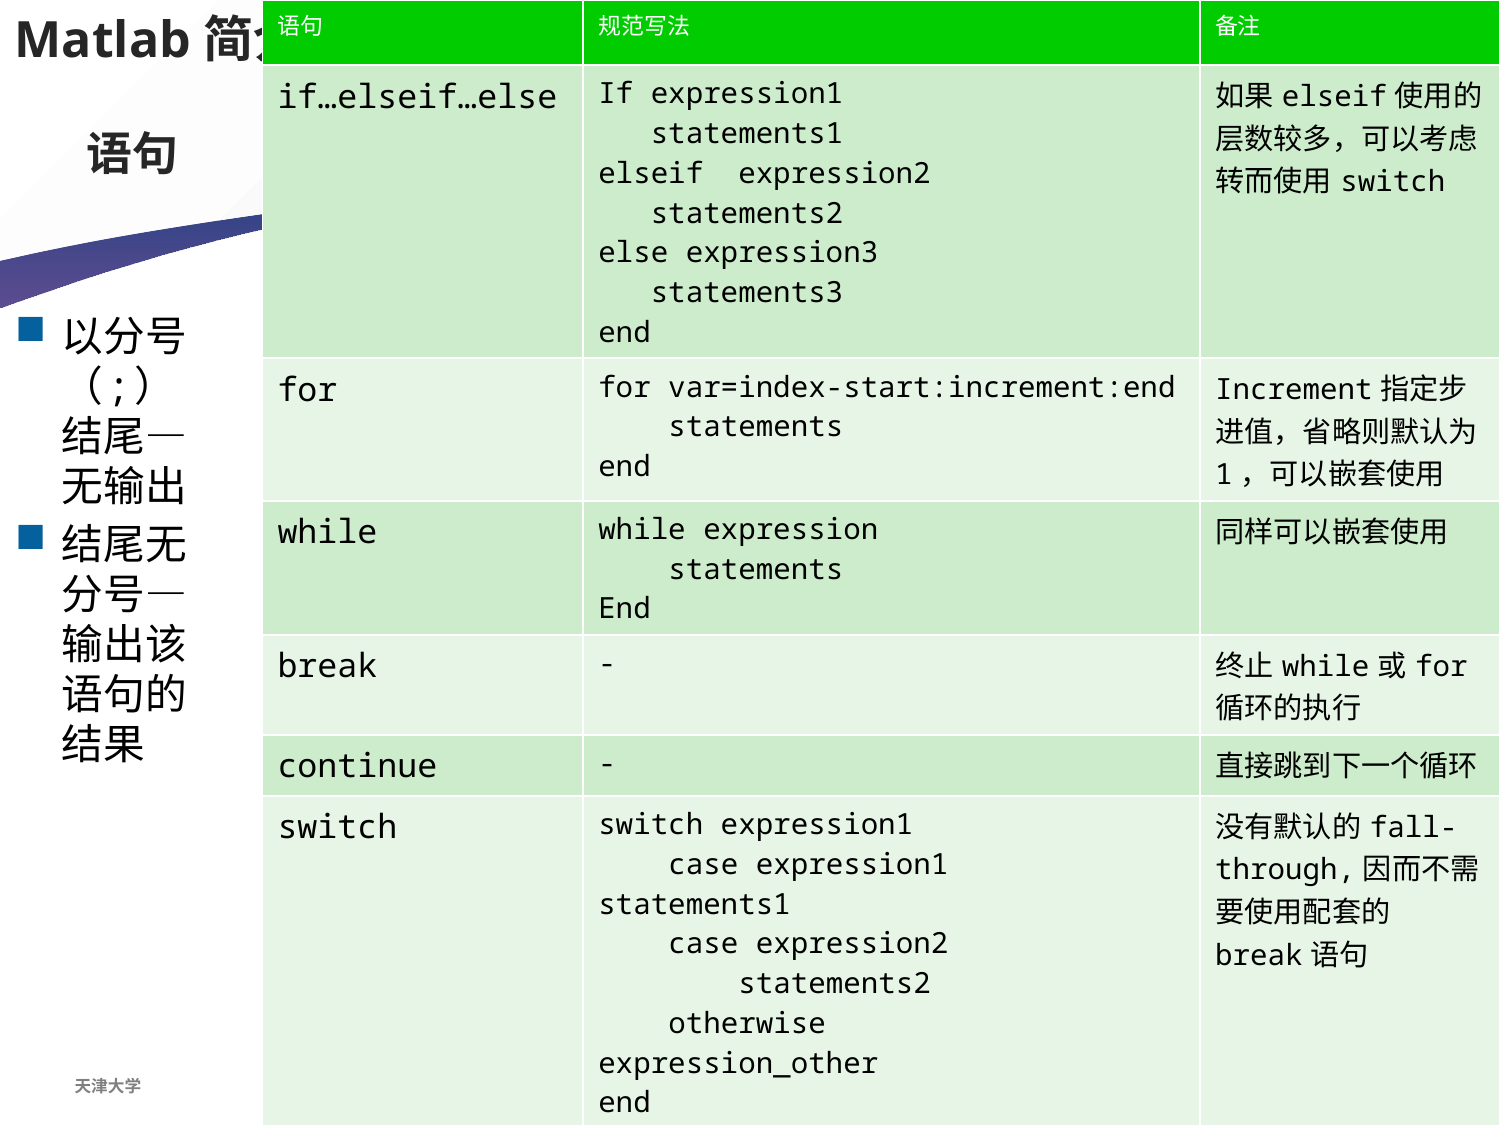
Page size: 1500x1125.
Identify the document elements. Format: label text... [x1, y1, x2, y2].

table_cell while [263, 502, 582, 634]
table_cell 没有默认的fall-through,因而不需要使用配套的break语句 [1201, 797, 1499, 1125]
table_cell 如果elseif使用的层数较多，可以考虑转而使用switch [1201, 66, 1499, 357]
table_header 语句 [263, 1, 582, 64]
table_header 备注 [1201, 1, 1499, 64]
table_cell 同样可以嵌套使用 [1201, 502, 1499, 634]
table_cell 终止while或for循环的执行 [1201, 636, 1499, 734]
table_cell for var=index-start:increment:end statements end [584, 359, 1199, 500]
table_cell break [263, 636, 582, 734]
table_cell continue [263, 736, 582, 795]
table_cell switch expression1 case expression1 statements1 case expression2 statements2 otherwise expression_other end [584, 797, 1199, 1125]
title 语句 [74, 112, 262, 200]
list Matlab简介 [0, 0, 262, 88]
table_cell for [263, 359, 582, 500]
table_cell switch [263, 797, 582, 1125]
list 以分号 （;） 结尾—无输出 结尾无分号—输出该语句的结果 [0, 302, 238, 1043]
table_cell Increment指定步进值，省略则默认为1，可以嵌套使用 [1201, 359, 1499, 500]
table_cell 直接跳到下一个循环 [1201, 736, 1499, 795]
table_cell - [584, 636, 1199, 734]
table_cell if…elseif…else [263, 66, 582, 357]
table_cell while expression statements End [584, 502, 1199, 634]
table_header 规范写法 [584, 1, 1199, 64]
table_cell If expression1 statements1 elseif expression2 statements2 else expression3 statements3 end [584, 66, 1199, 357]
table_cell - [584, 736, 1199, 795]
